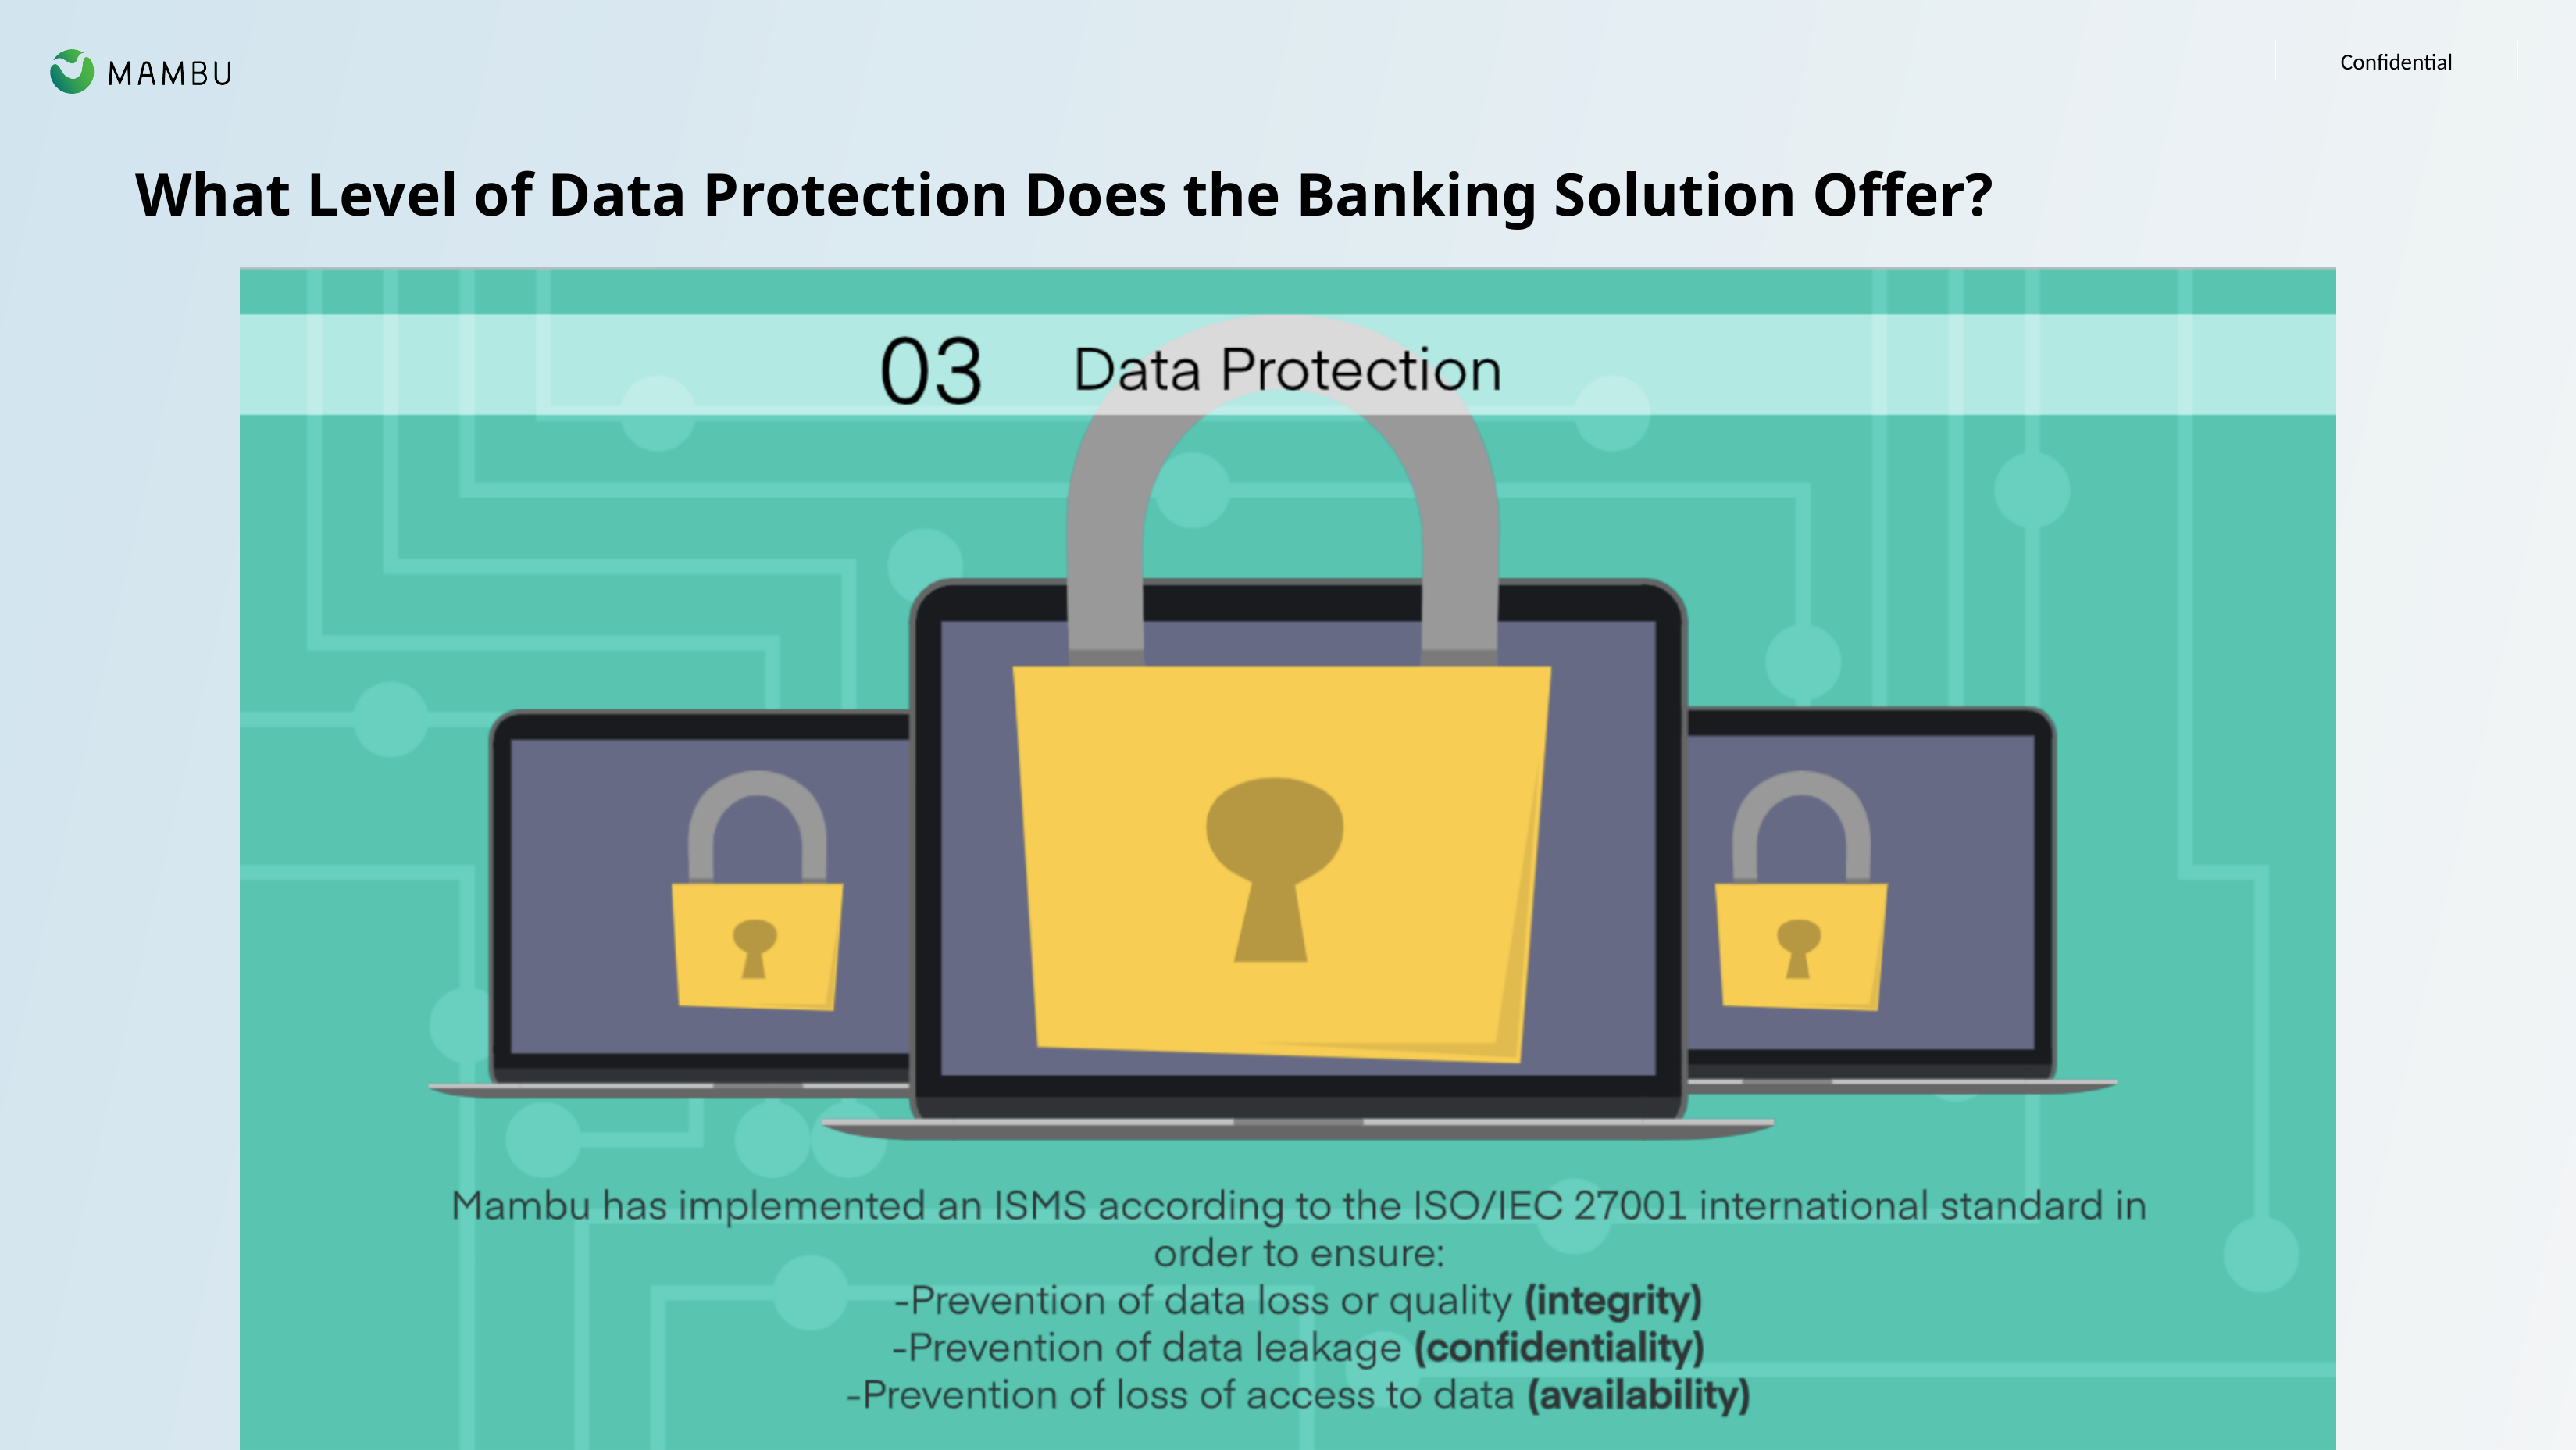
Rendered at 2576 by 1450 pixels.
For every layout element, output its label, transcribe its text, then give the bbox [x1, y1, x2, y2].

title What Level of Data Protection Does the Banking Solution Offer? [135, 146, 2474, 248]
picture [240, 267, 2336, 1450]
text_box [2275, 41, 2518, 80]
picture [50, 49, 230, 94]
